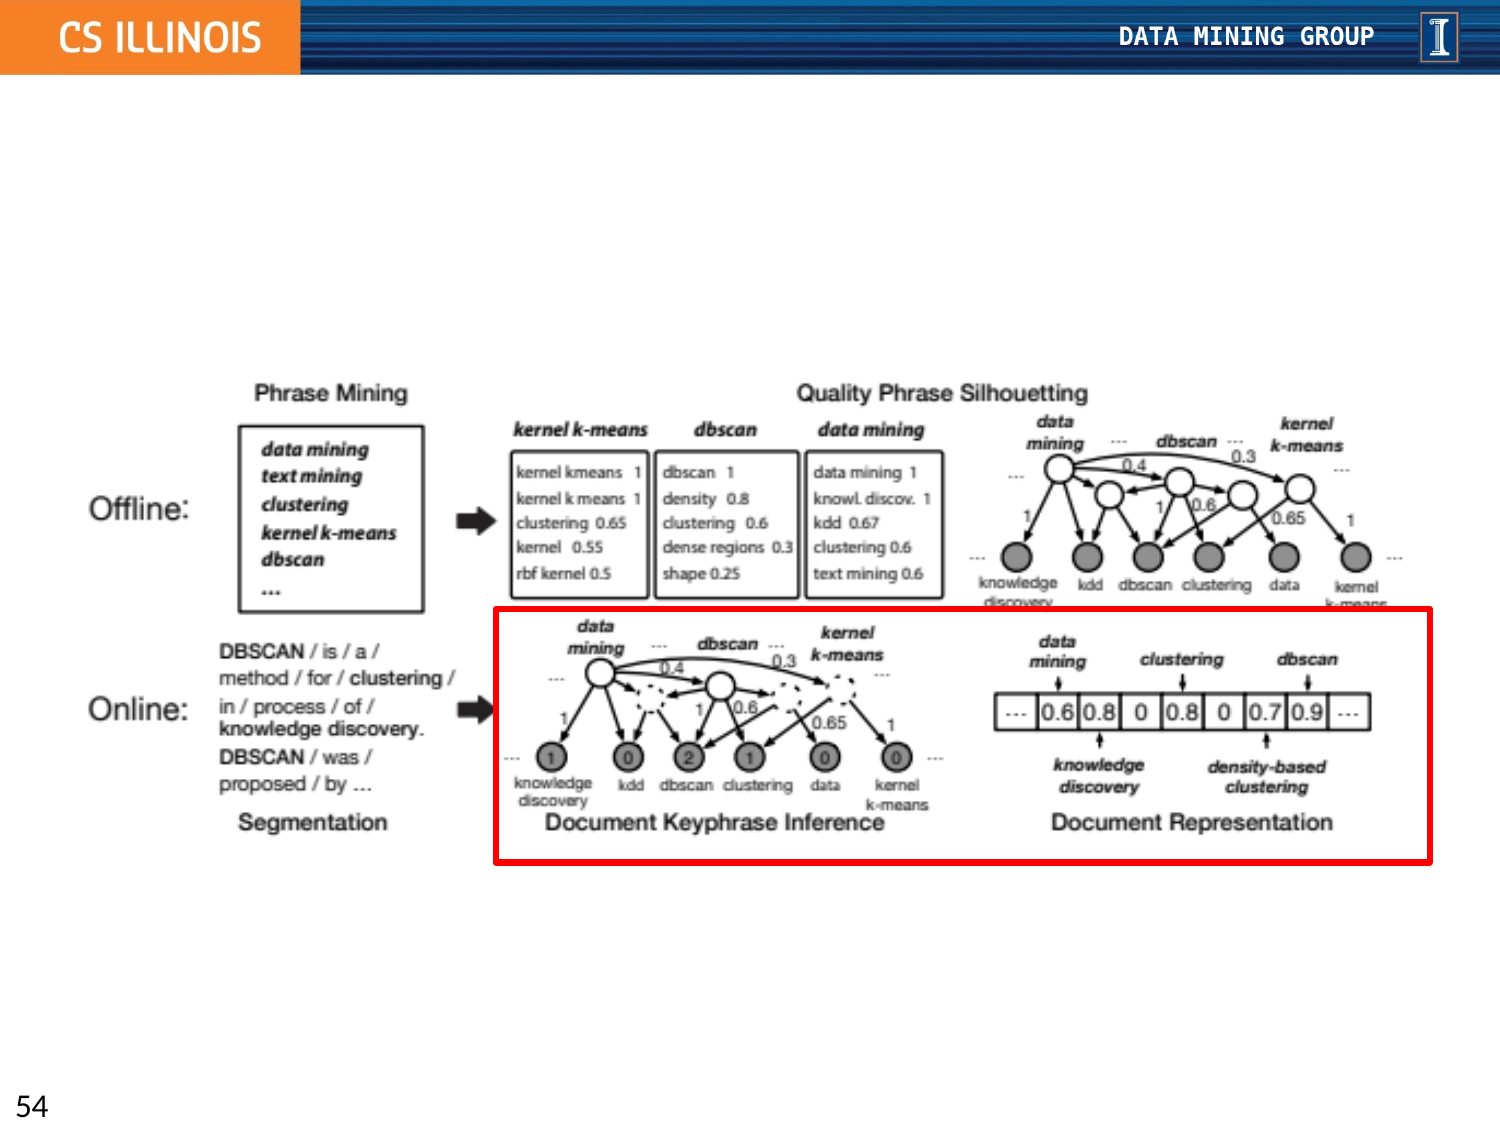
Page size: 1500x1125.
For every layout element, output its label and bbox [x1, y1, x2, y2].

text_box [495, 607, 1431, 864]
picture [0, 0, 1500, 1125]
